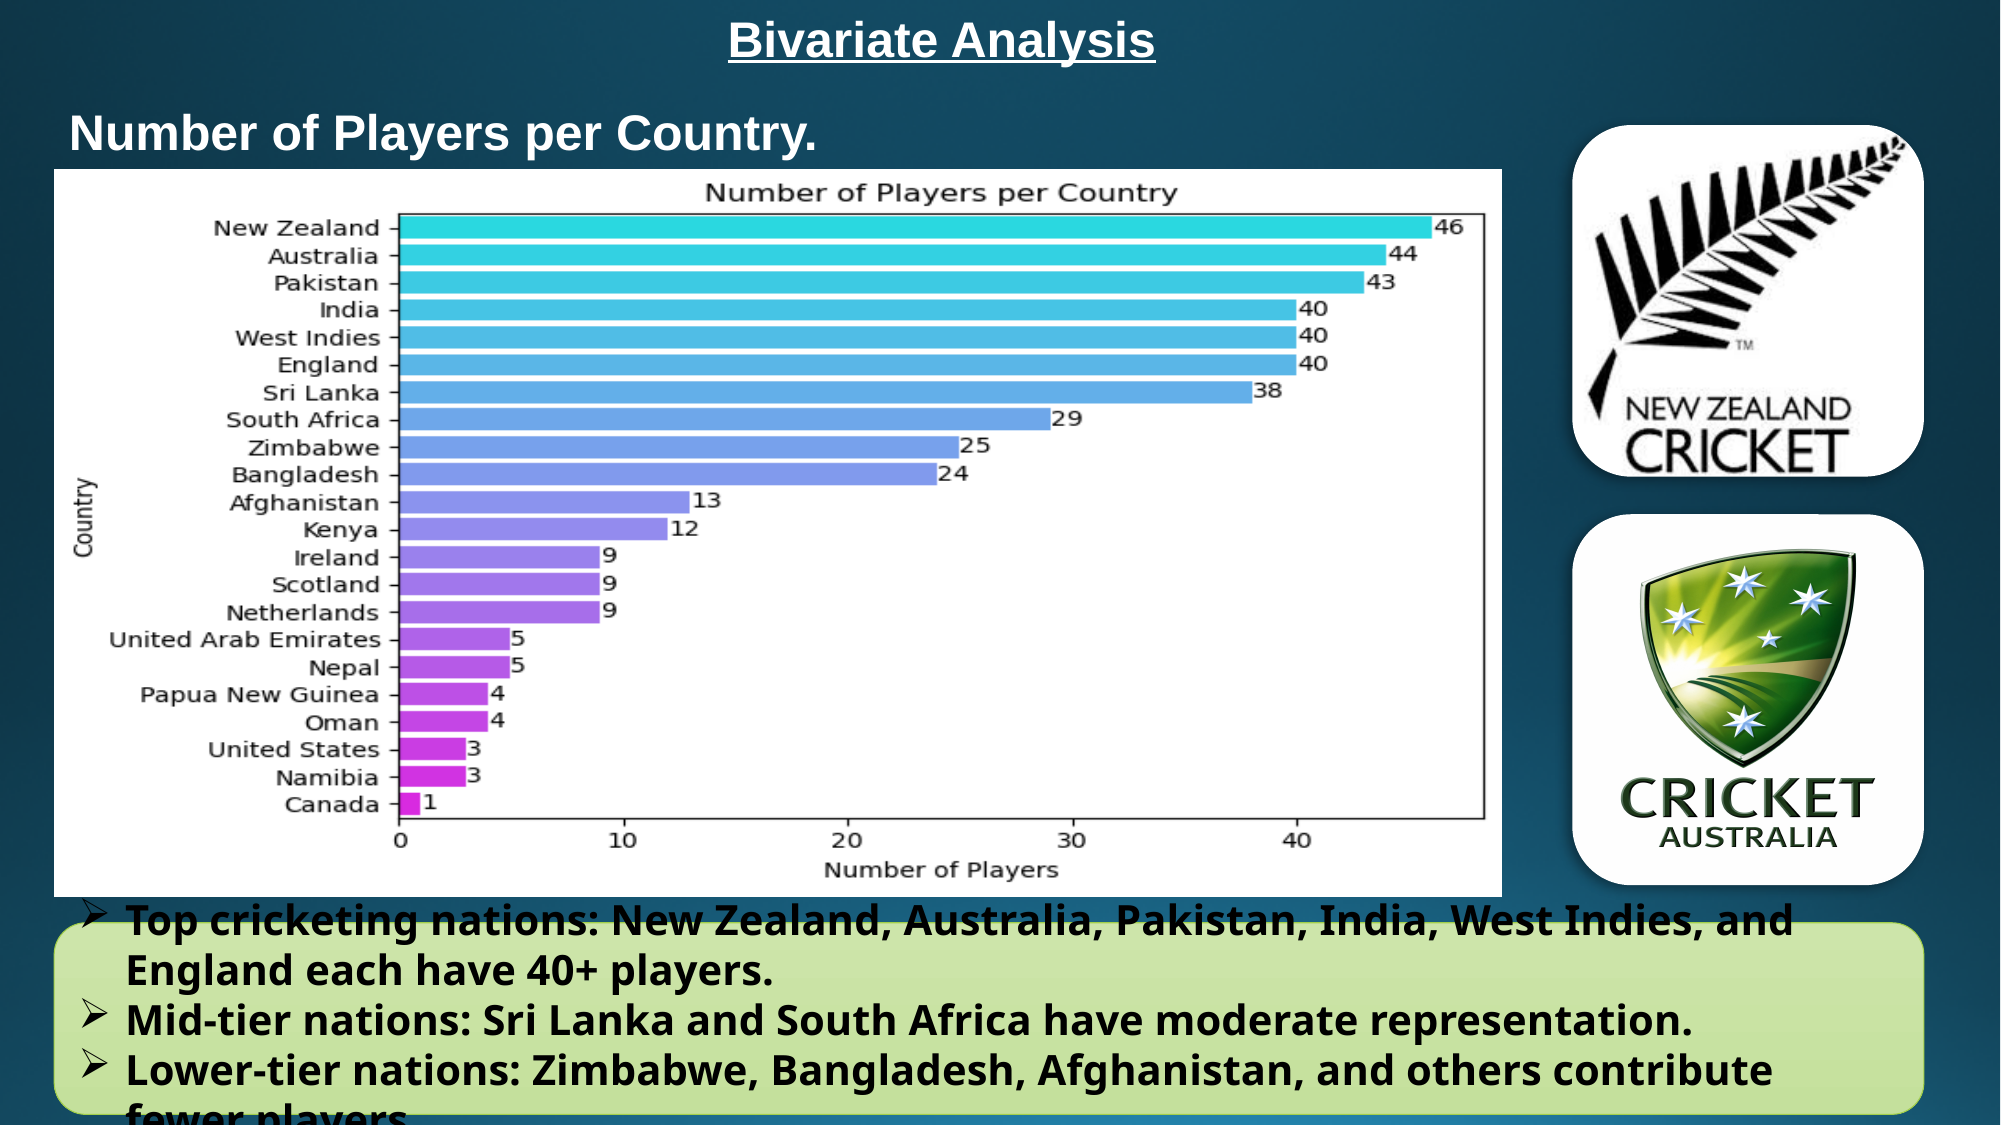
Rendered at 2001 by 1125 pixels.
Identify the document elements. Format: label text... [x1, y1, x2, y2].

text_box Number of Players per Country. [54, 93, 837, 169]
text_box Bivariate Analysis [712, 0, 1175, 75]
text_box Top cricketing nations: New Zealand, Australia, Pakistan, India, West Indies, and England each have 40+ players. Mid-tier nations: Sri Lanka and South Africa have moderate representation. Lower-tier nations: Zimbabwe, Bangladesh, Afghanistan, and others contribute fewer players. [53, 922, 1925, 1115]
picture [0, 0, 2001, 1125]
